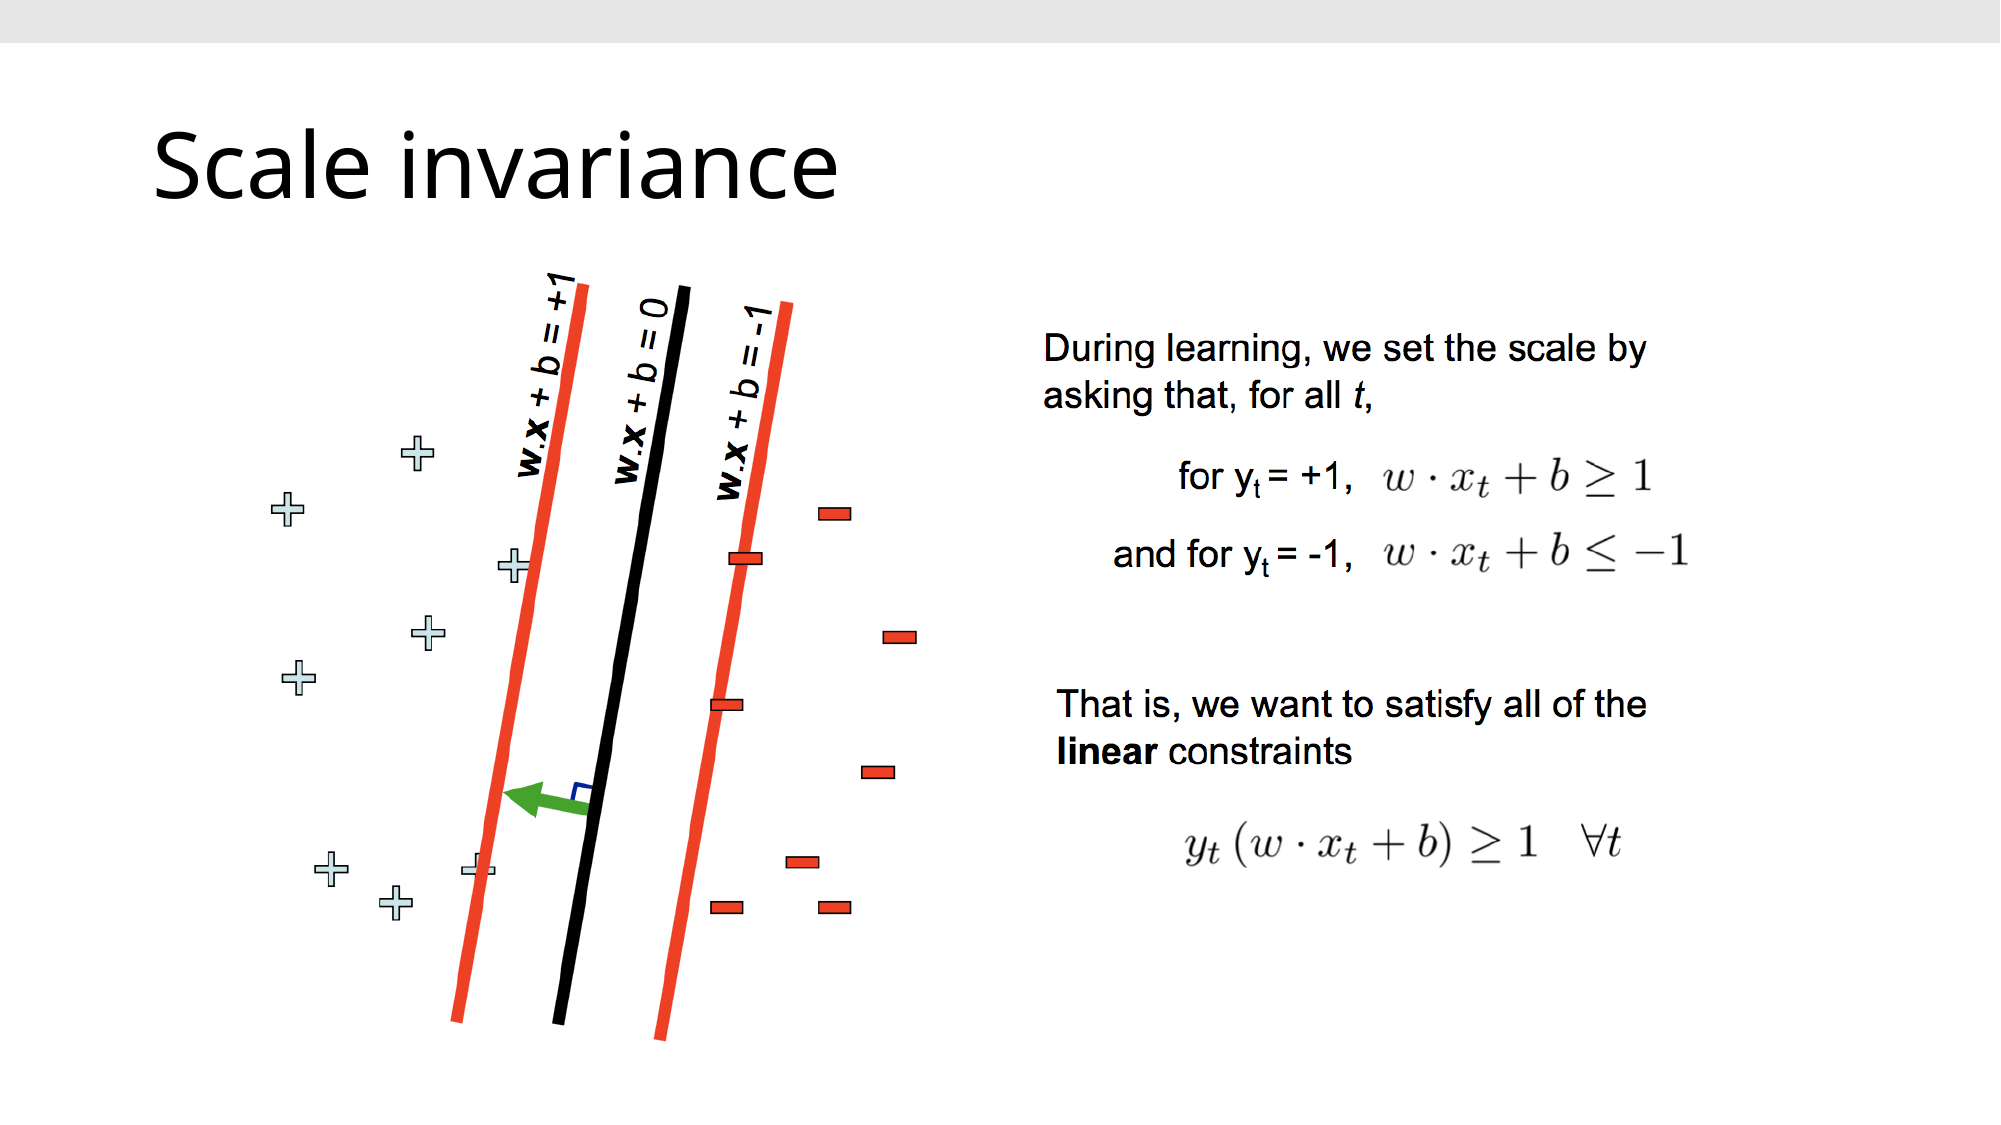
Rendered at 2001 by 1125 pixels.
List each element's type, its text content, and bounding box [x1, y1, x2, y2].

text_box [0, 0, 2000, 44]
title Scale invariance [137, 59, 1863, 278]
picture [224, 236, 1775, 1105]
